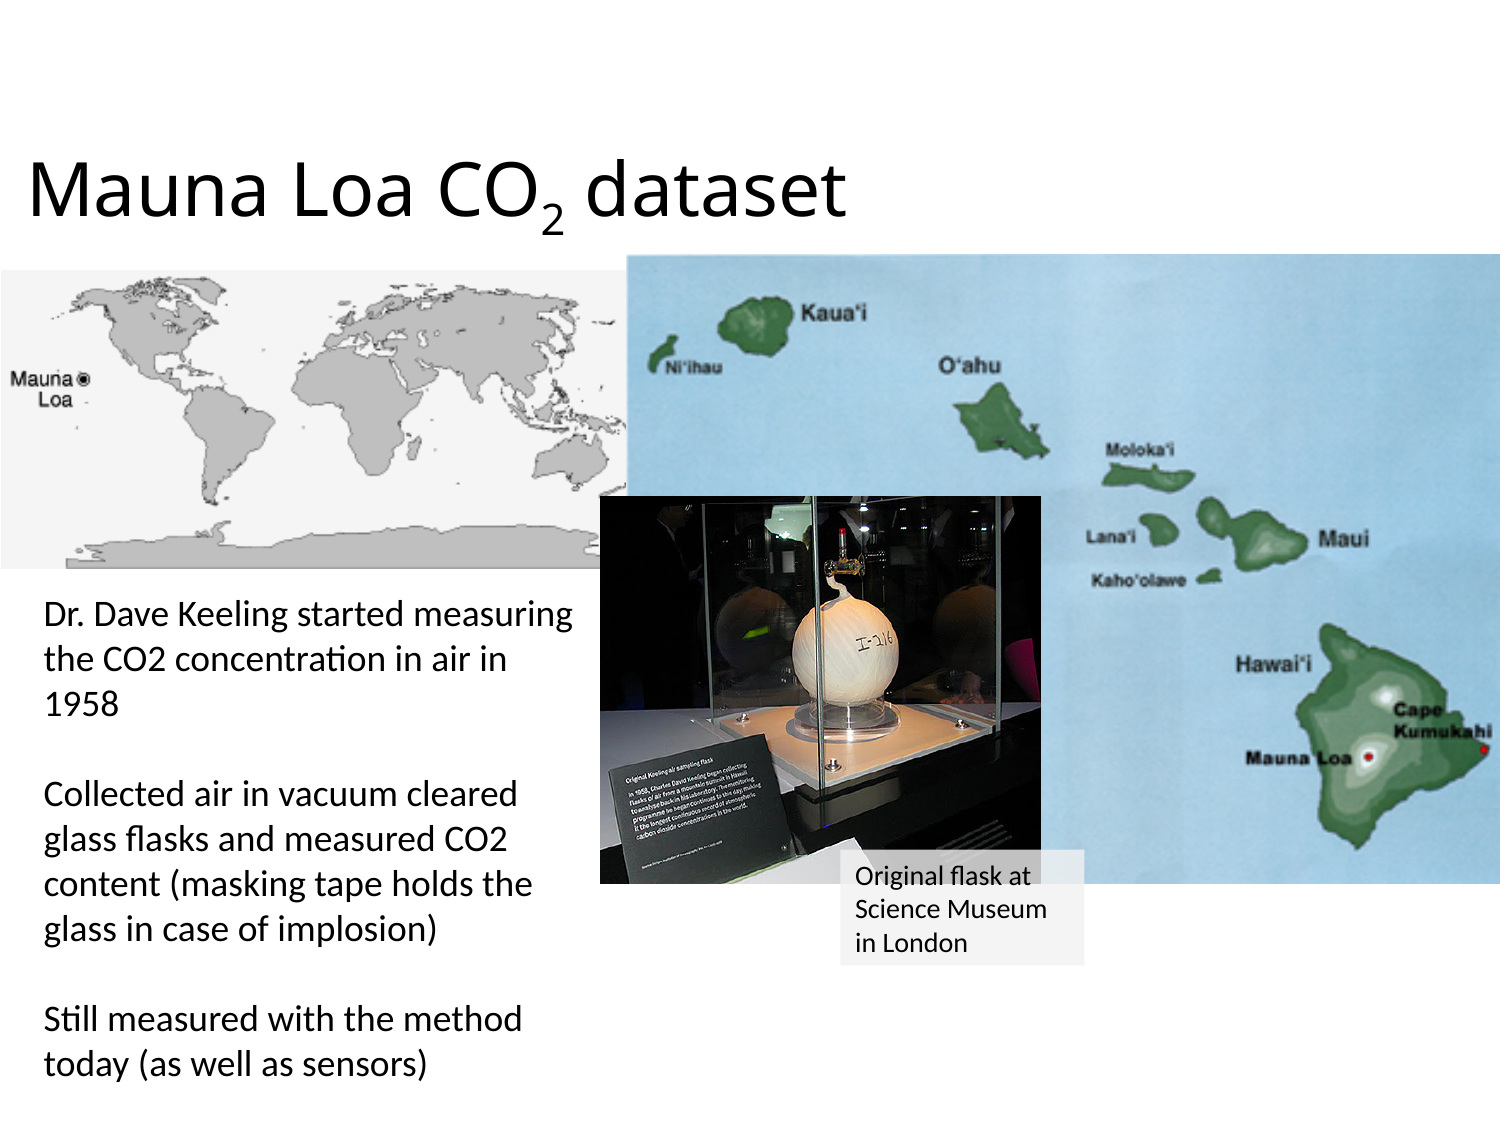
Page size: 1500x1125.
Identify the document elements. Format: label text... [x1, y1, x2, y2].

text_box Original flask at Science Museum in London [840, 884, 1085, 966]
title Mauna Loa CO2 dataset [10, 107, 1305, 270]
text_box Dr. Dave Keeling started measuring the CO2 concentration in air in 1958 Collected air in vacuum cleared glass flasks and measured CO2 content (masking tape holds the glass in case of implosion) Still measured with the method today (as well as sensors) [28, 581, 599, 1125]
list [1, 270, 626, 569]
picture [600, 254, 1500, 884]
